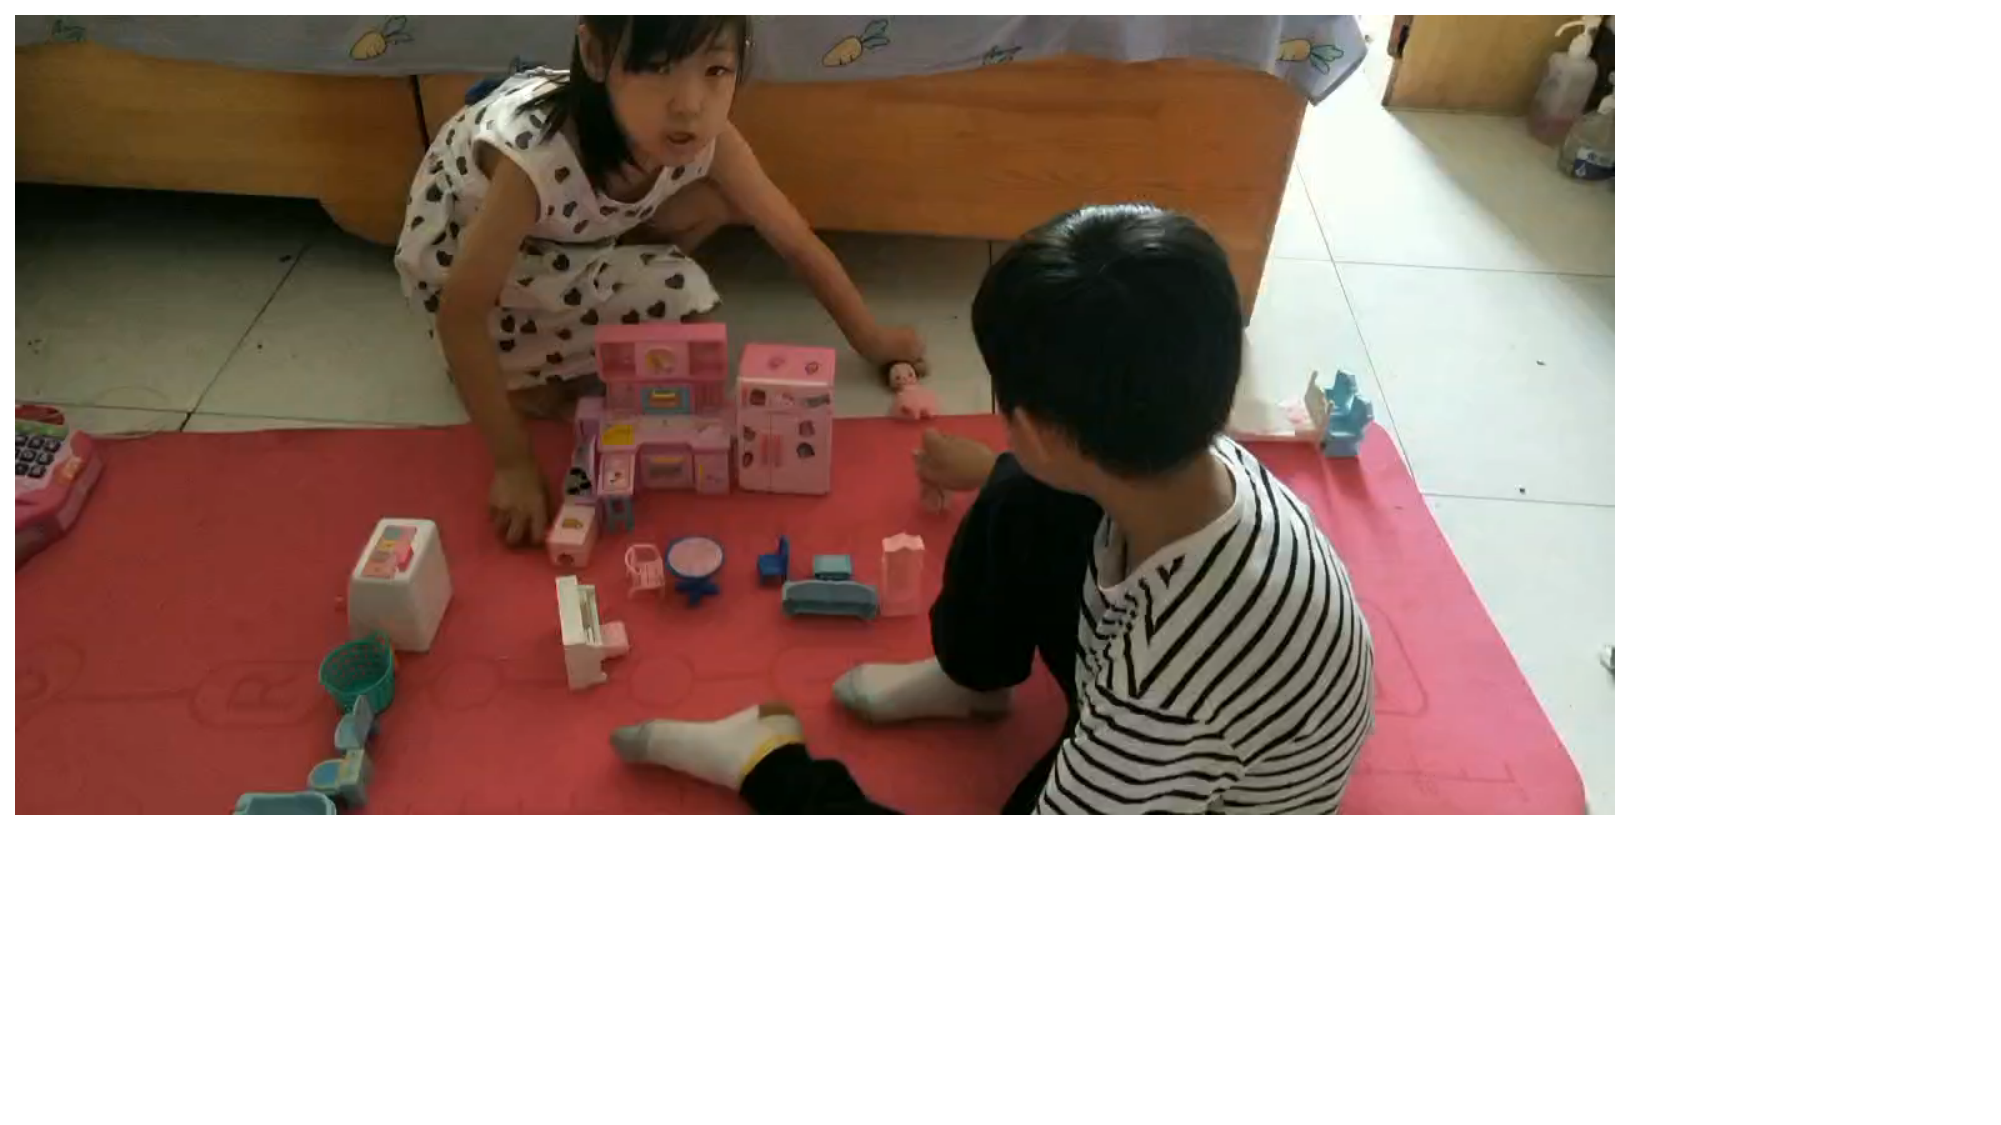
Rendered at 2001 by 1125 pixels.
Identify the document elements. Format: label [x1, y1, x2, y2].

text_box [15, 15, 1616, 816]
